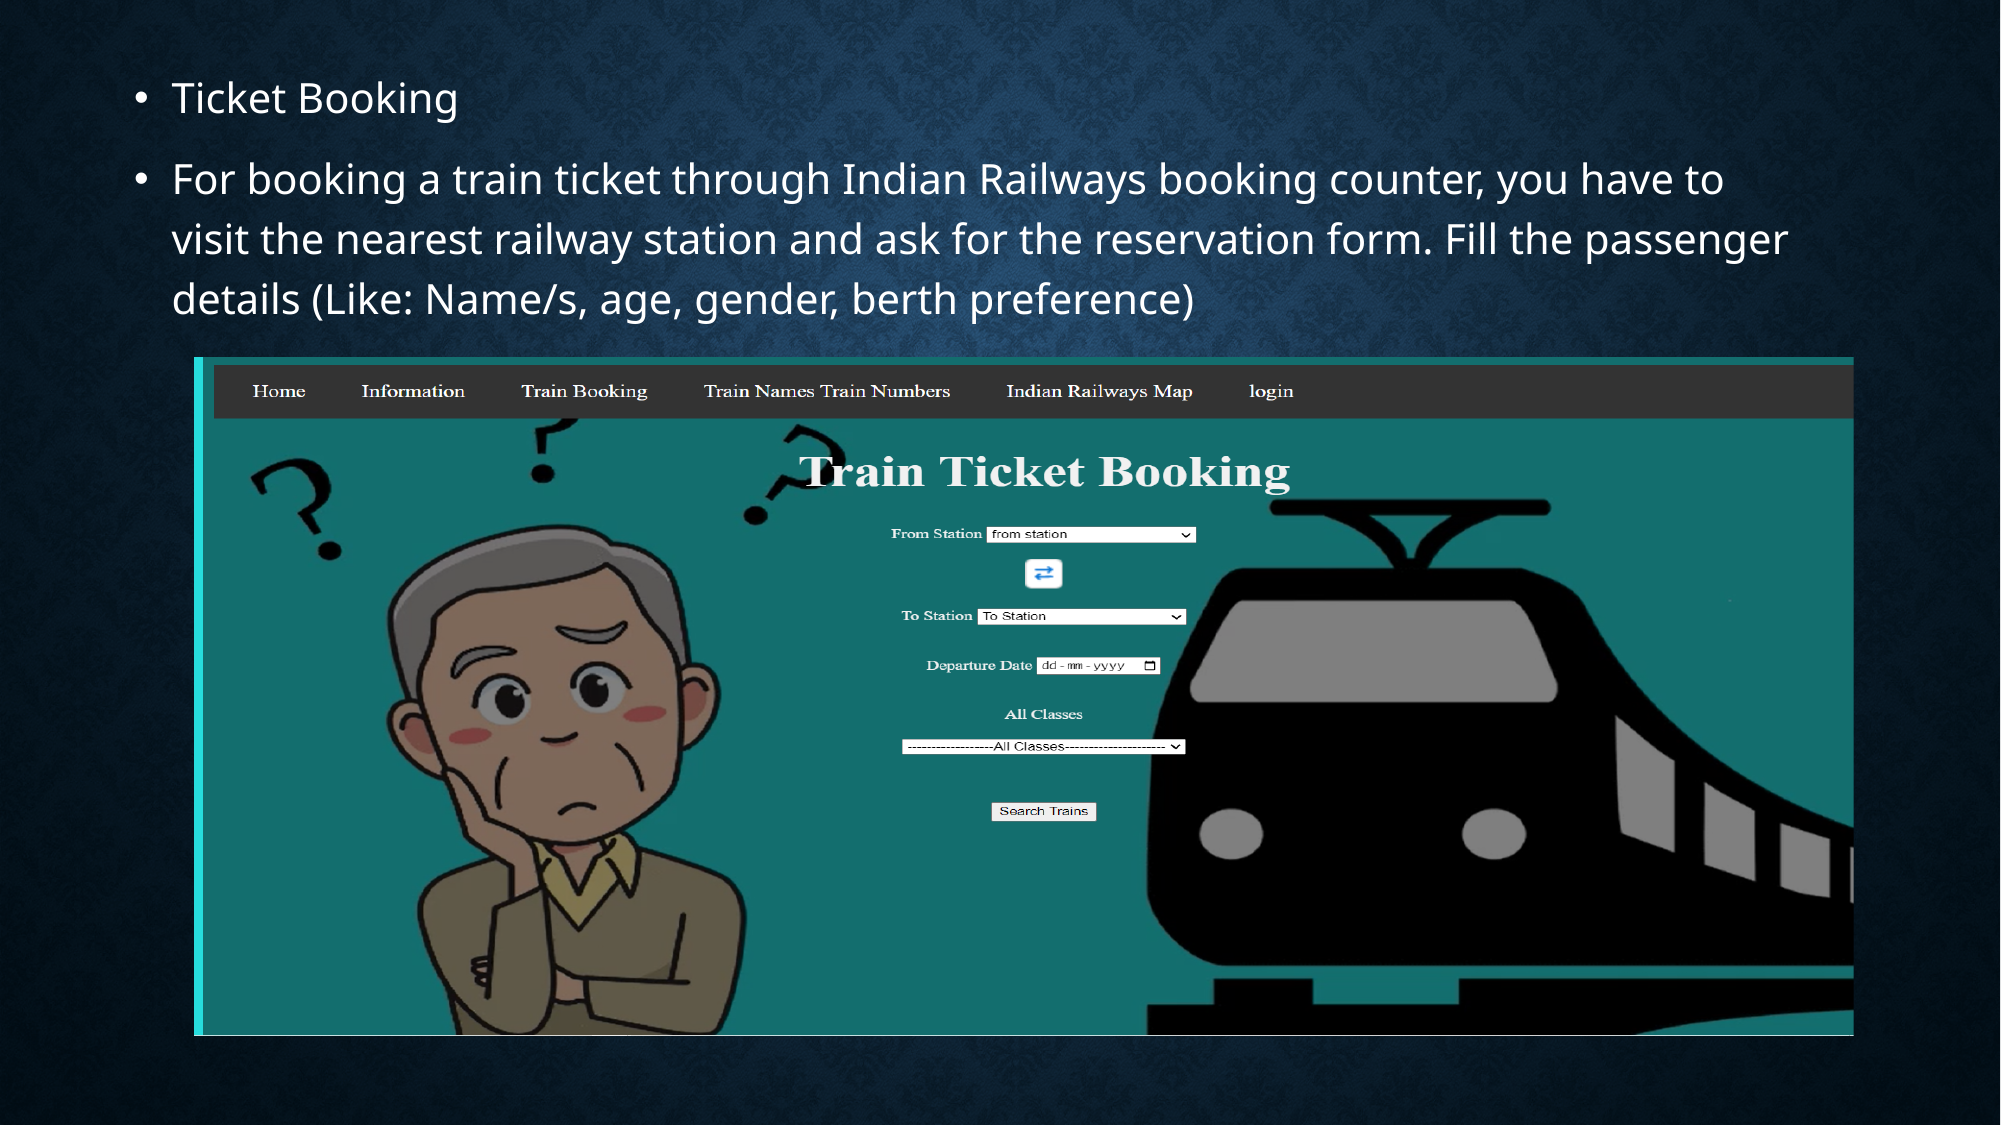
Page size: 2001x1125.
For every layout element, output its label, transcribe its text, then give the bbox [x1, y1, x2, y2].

picture [193, 357, 1855, 1036]
list Ticket Booking For booking a train ticket through Indian Railways booking counter, you have to visit the nearest railway station and ask for the reservation form. Fill the passenger details (Like: Name/s, age, gender, berth preference) [119, 54, 1818, 661]
